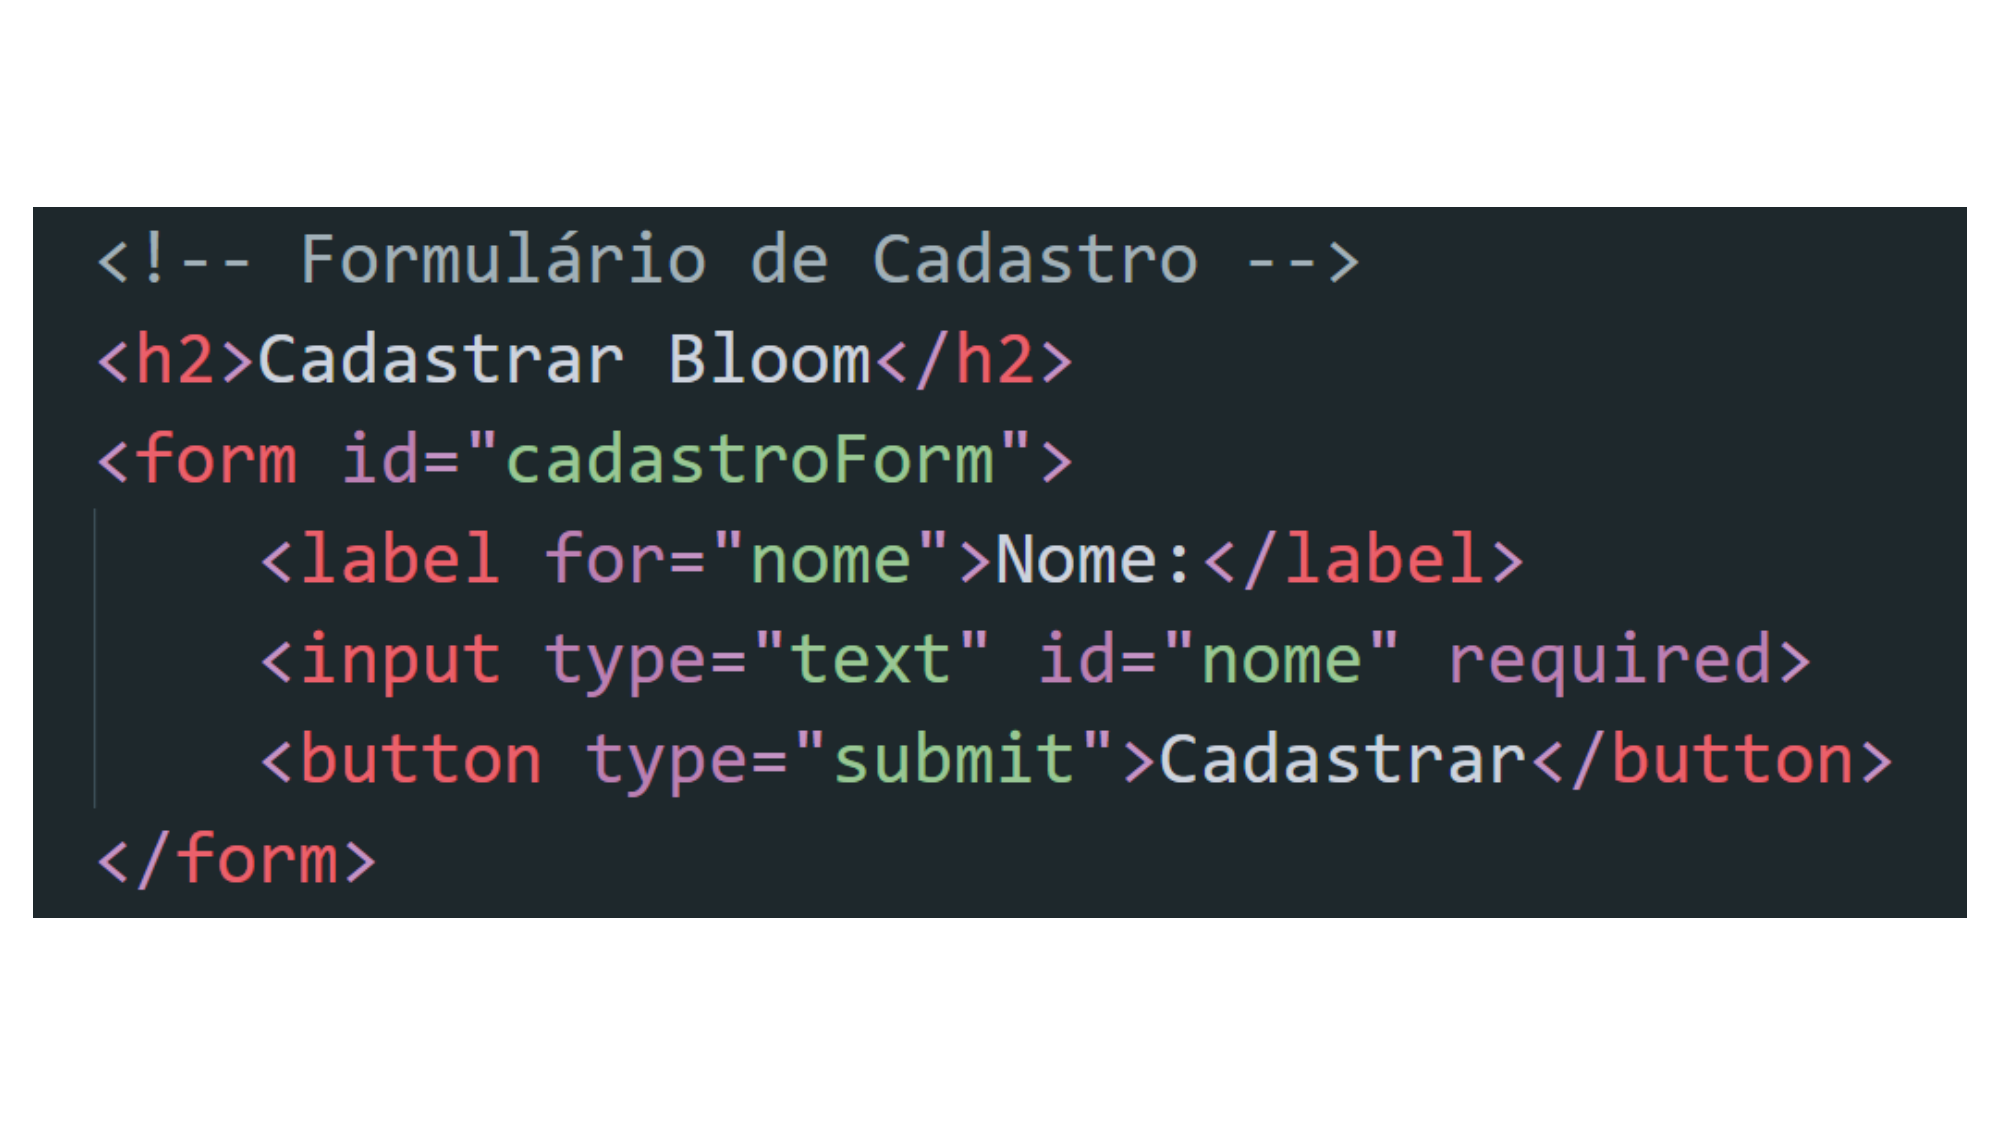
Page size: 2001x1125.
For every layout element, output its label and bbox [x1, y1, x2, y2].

picture [33, 207, 1967, 918]
